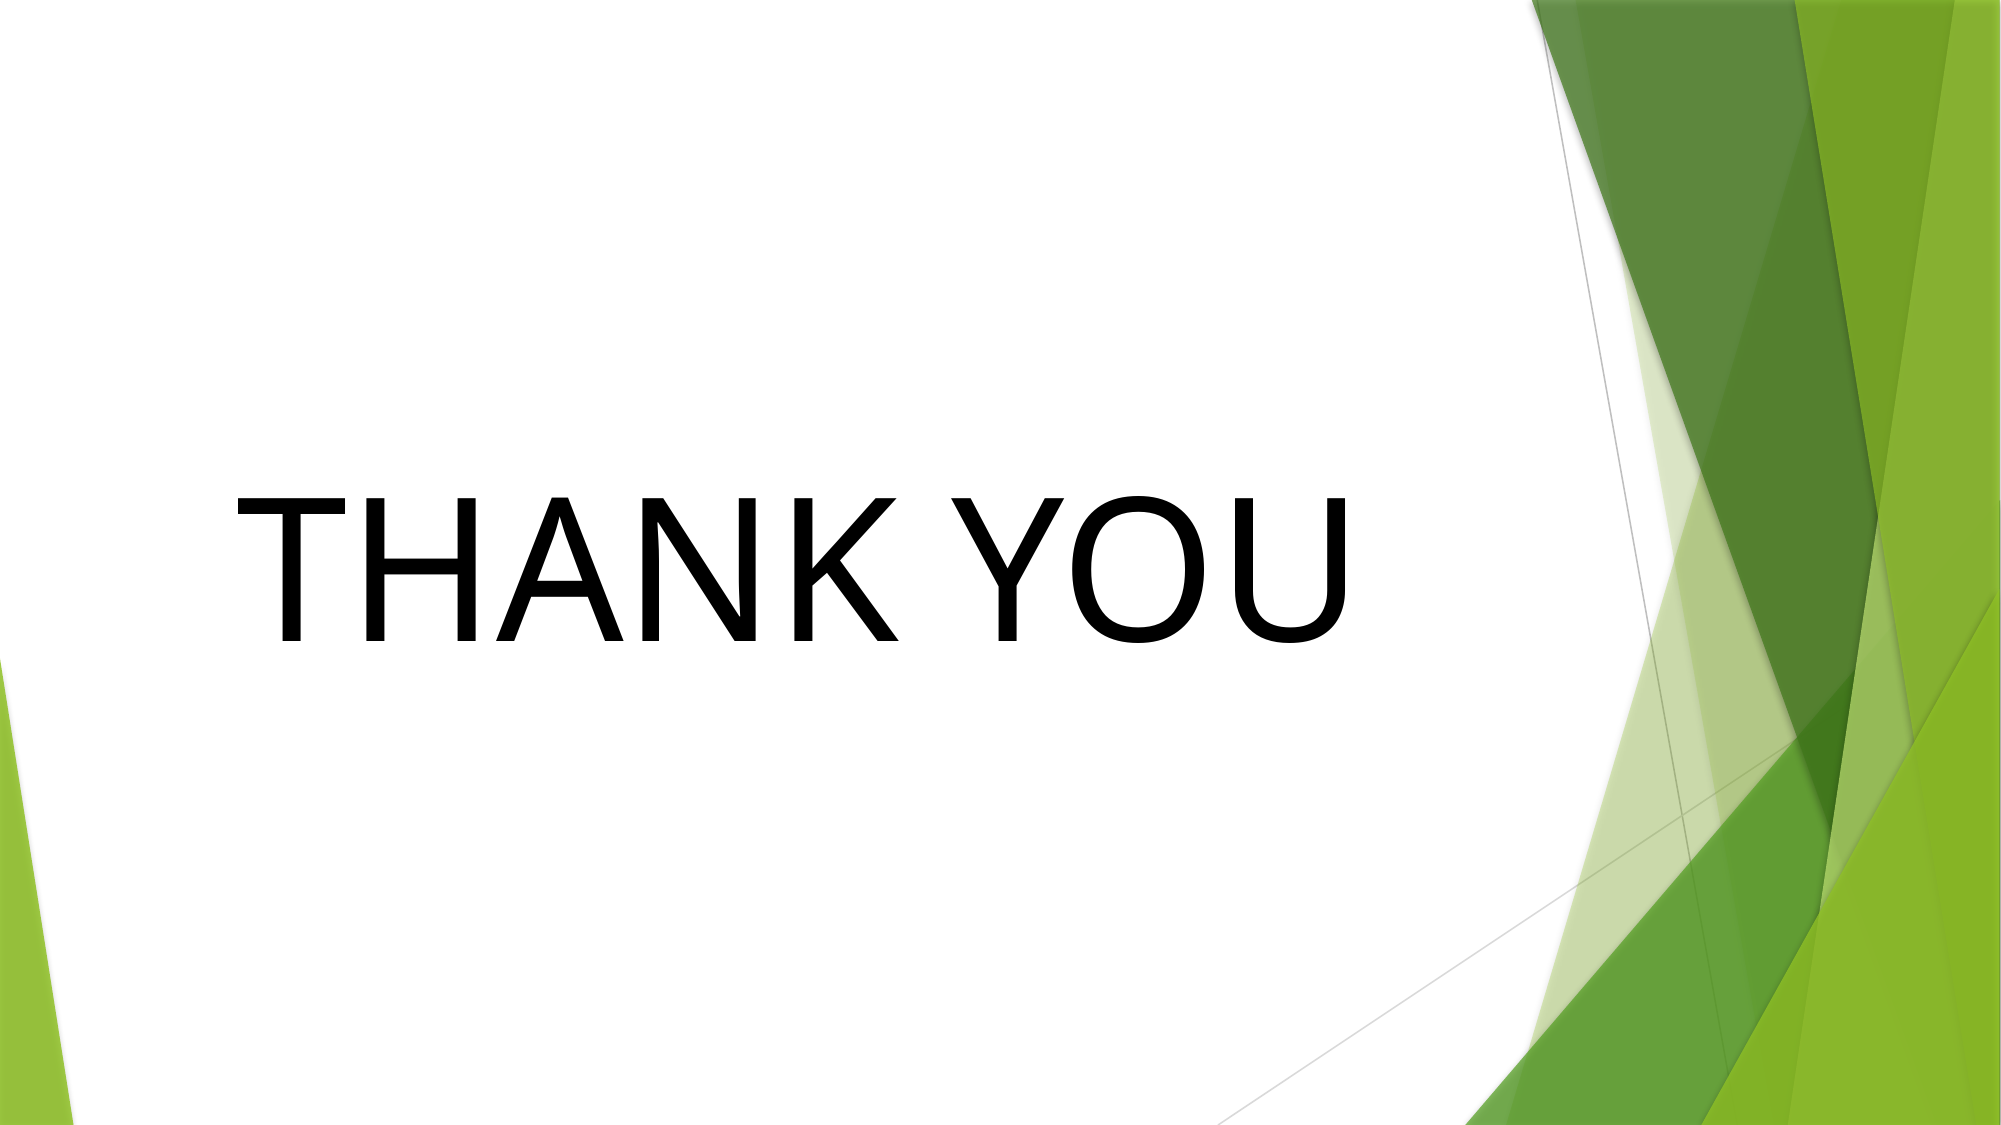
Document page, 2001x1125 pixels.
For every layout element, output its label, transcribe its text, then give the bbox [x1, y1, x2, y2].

text_box THANK YOU [120, 433, 1480, 689]
